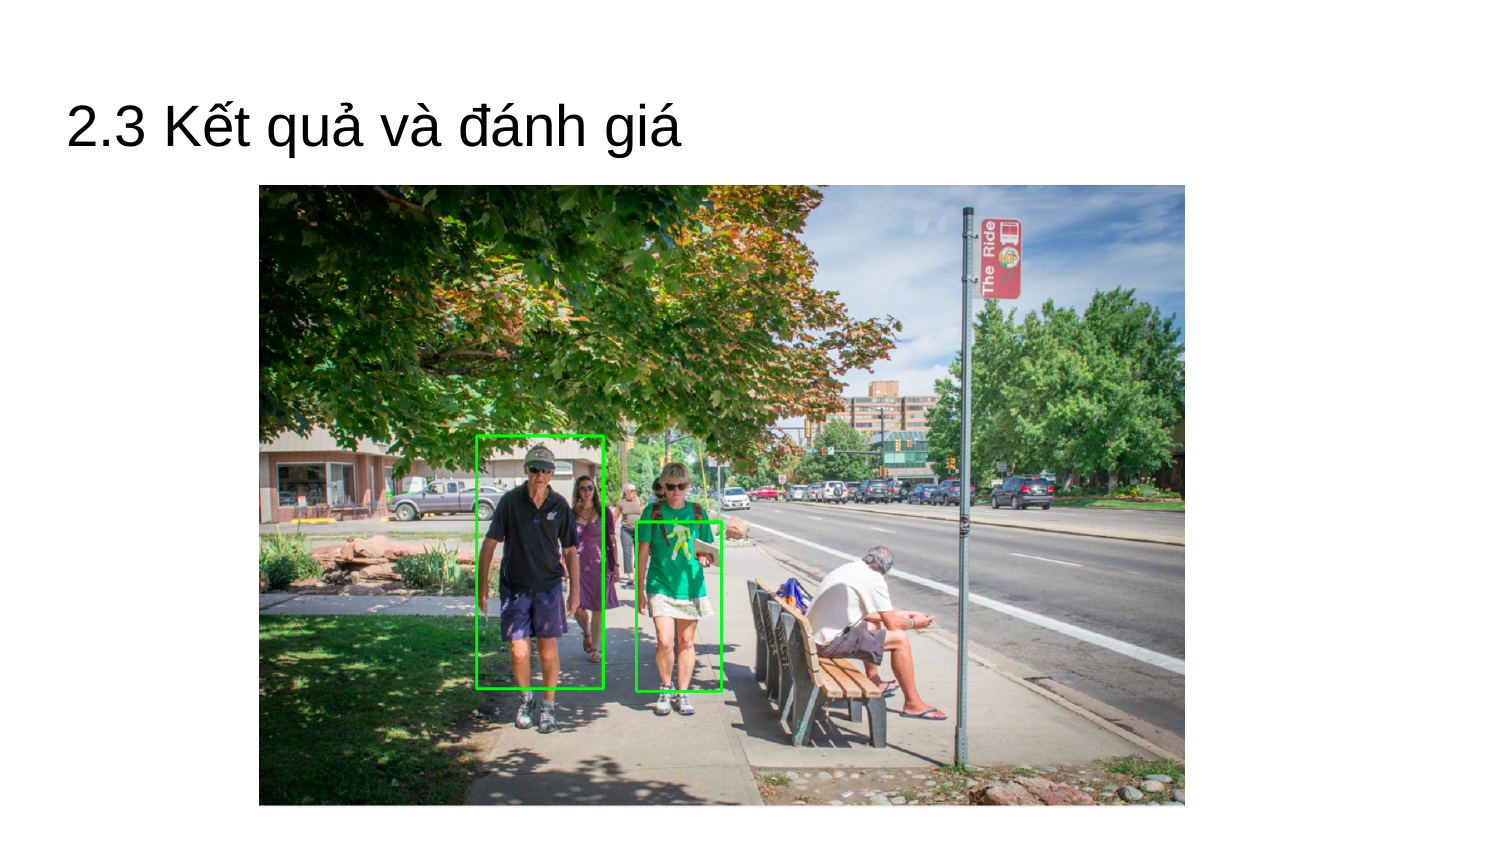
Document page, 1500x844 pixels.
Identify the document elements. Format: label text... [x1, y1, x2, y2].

title 2.3 Kết quả và đánh giá [51, 72, 1449, 167]
picture [251, 183, 1191, 811]
